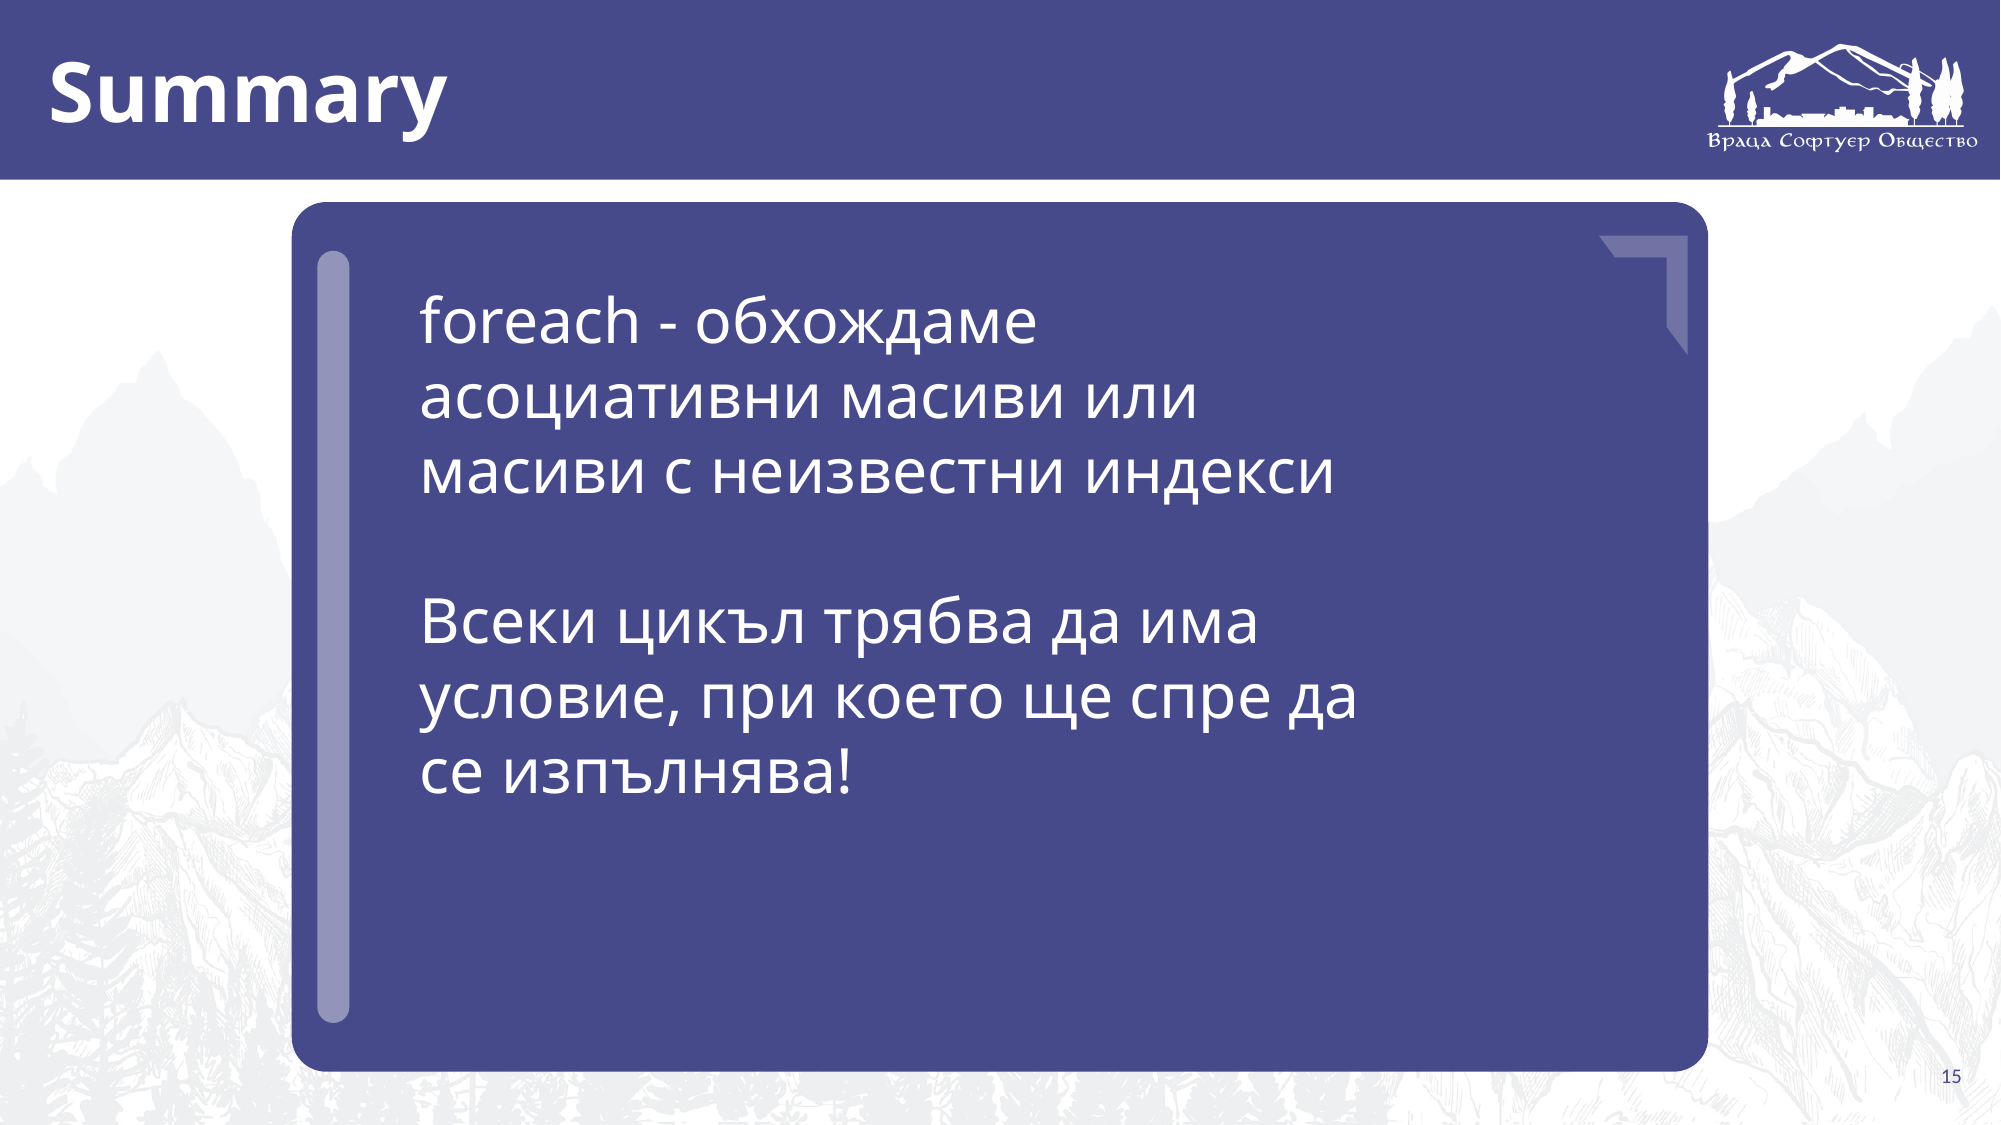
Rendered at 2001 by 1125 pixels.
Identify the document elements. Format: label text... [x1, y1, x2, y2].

title Summary [31, 16, 1591, 162]
picture [1703, 19, 1981, 165]
slide_number 15 [1897, 1049, 1968, 1101]
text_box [291, 201, 1709, 1072]
